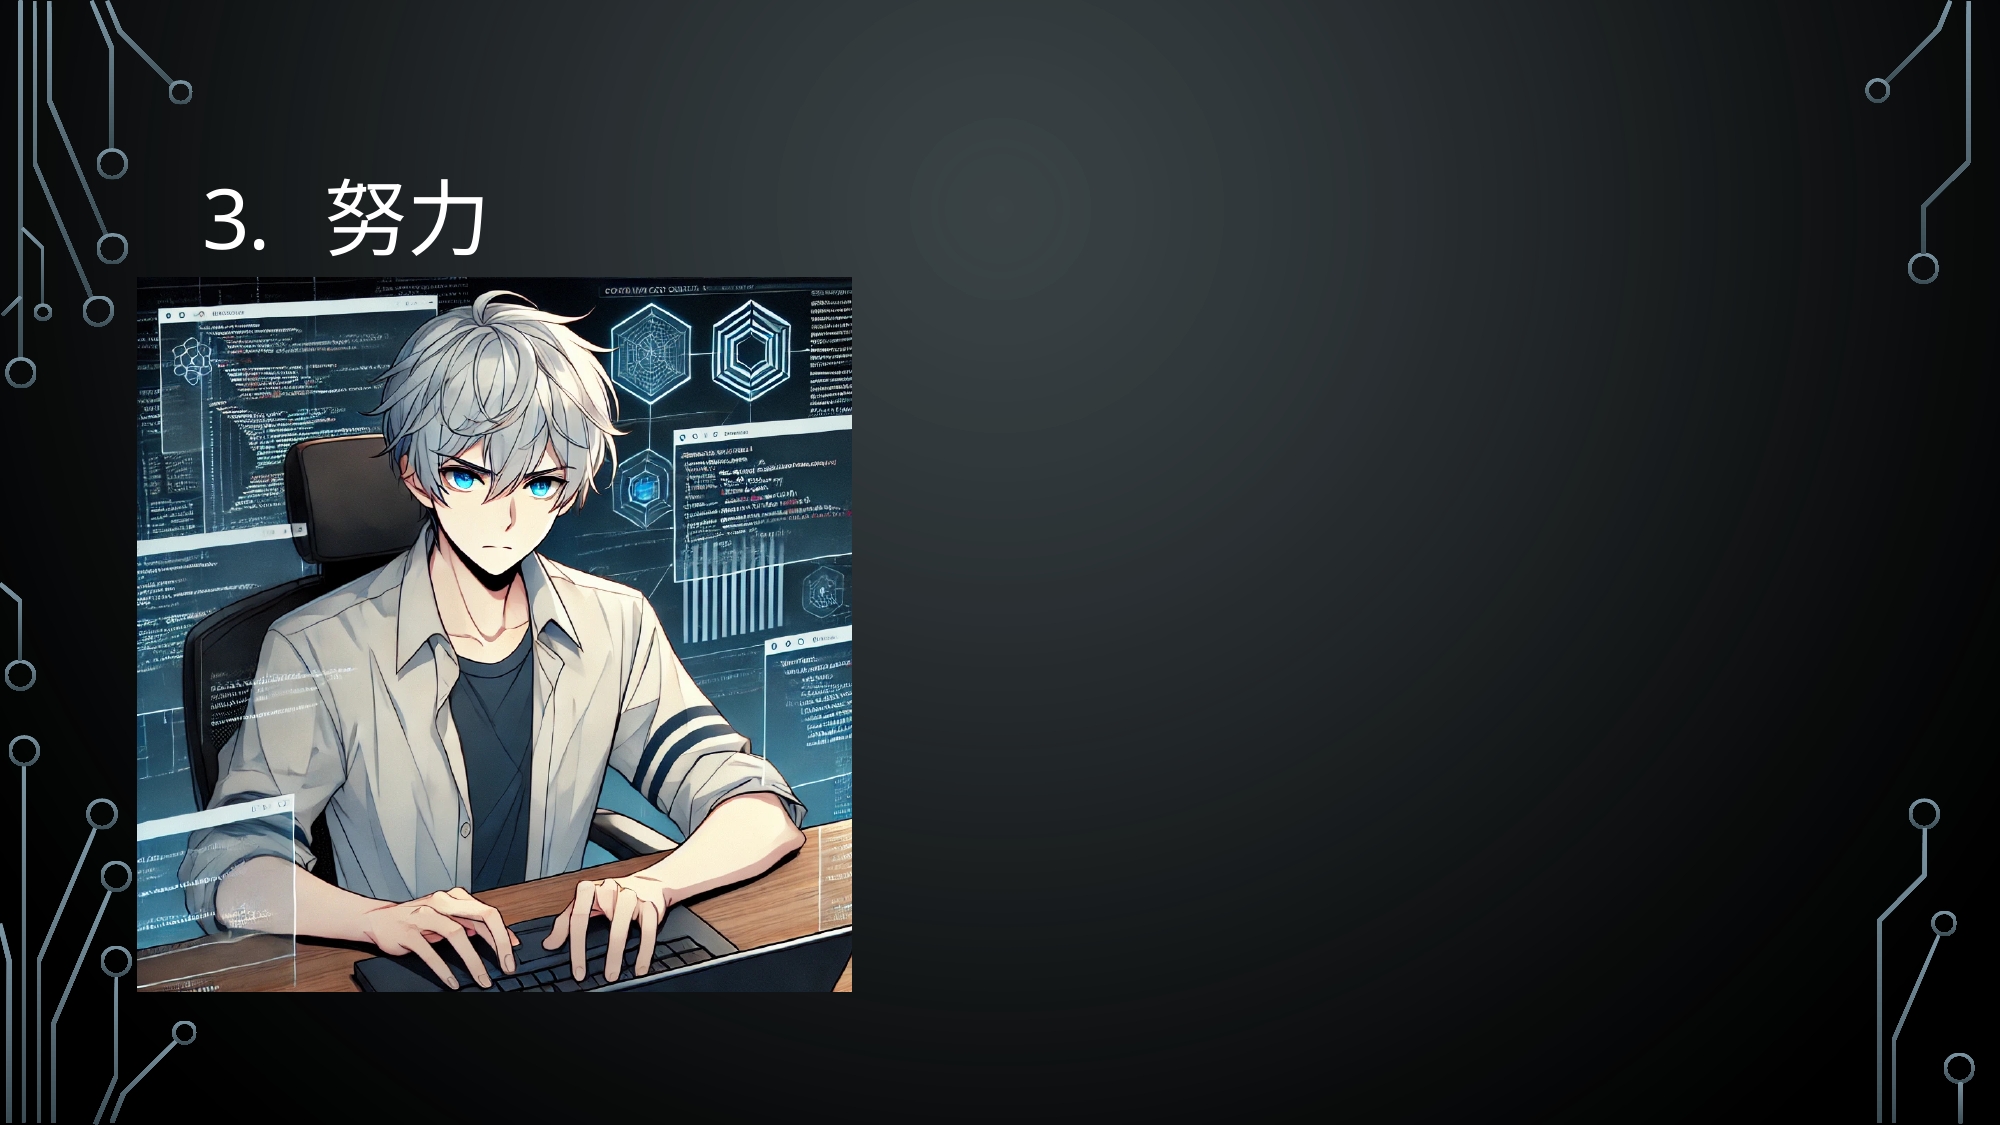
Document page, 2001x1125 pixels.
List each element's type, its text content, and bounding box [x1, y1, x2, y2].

title 努力 [187, 101, 1813, 344]
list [137, 277, 852, 992]
